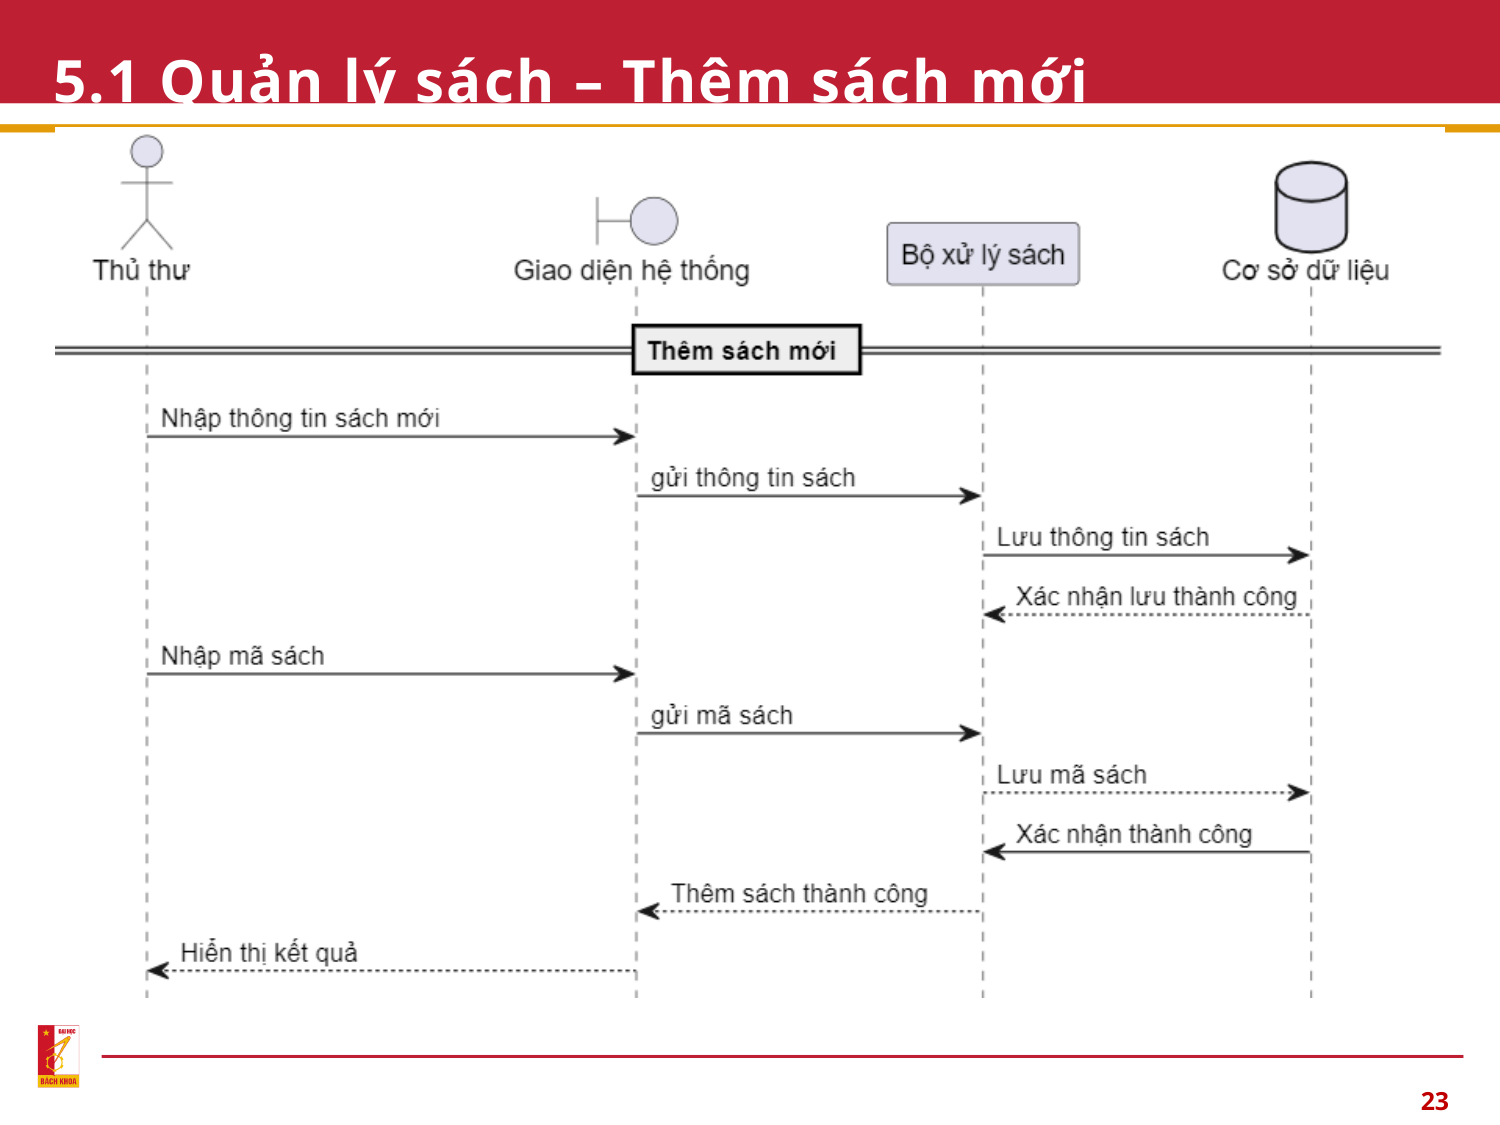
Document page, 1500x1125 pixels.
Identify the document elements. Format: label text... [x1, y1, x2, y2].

slide_number 23 [1126, 1078, 1464, 1125]
picture [0, 0, 1500, 1125]
title 5.1 Quản lý sách – Thêm sách mới [38, 12, 1462, 87]
